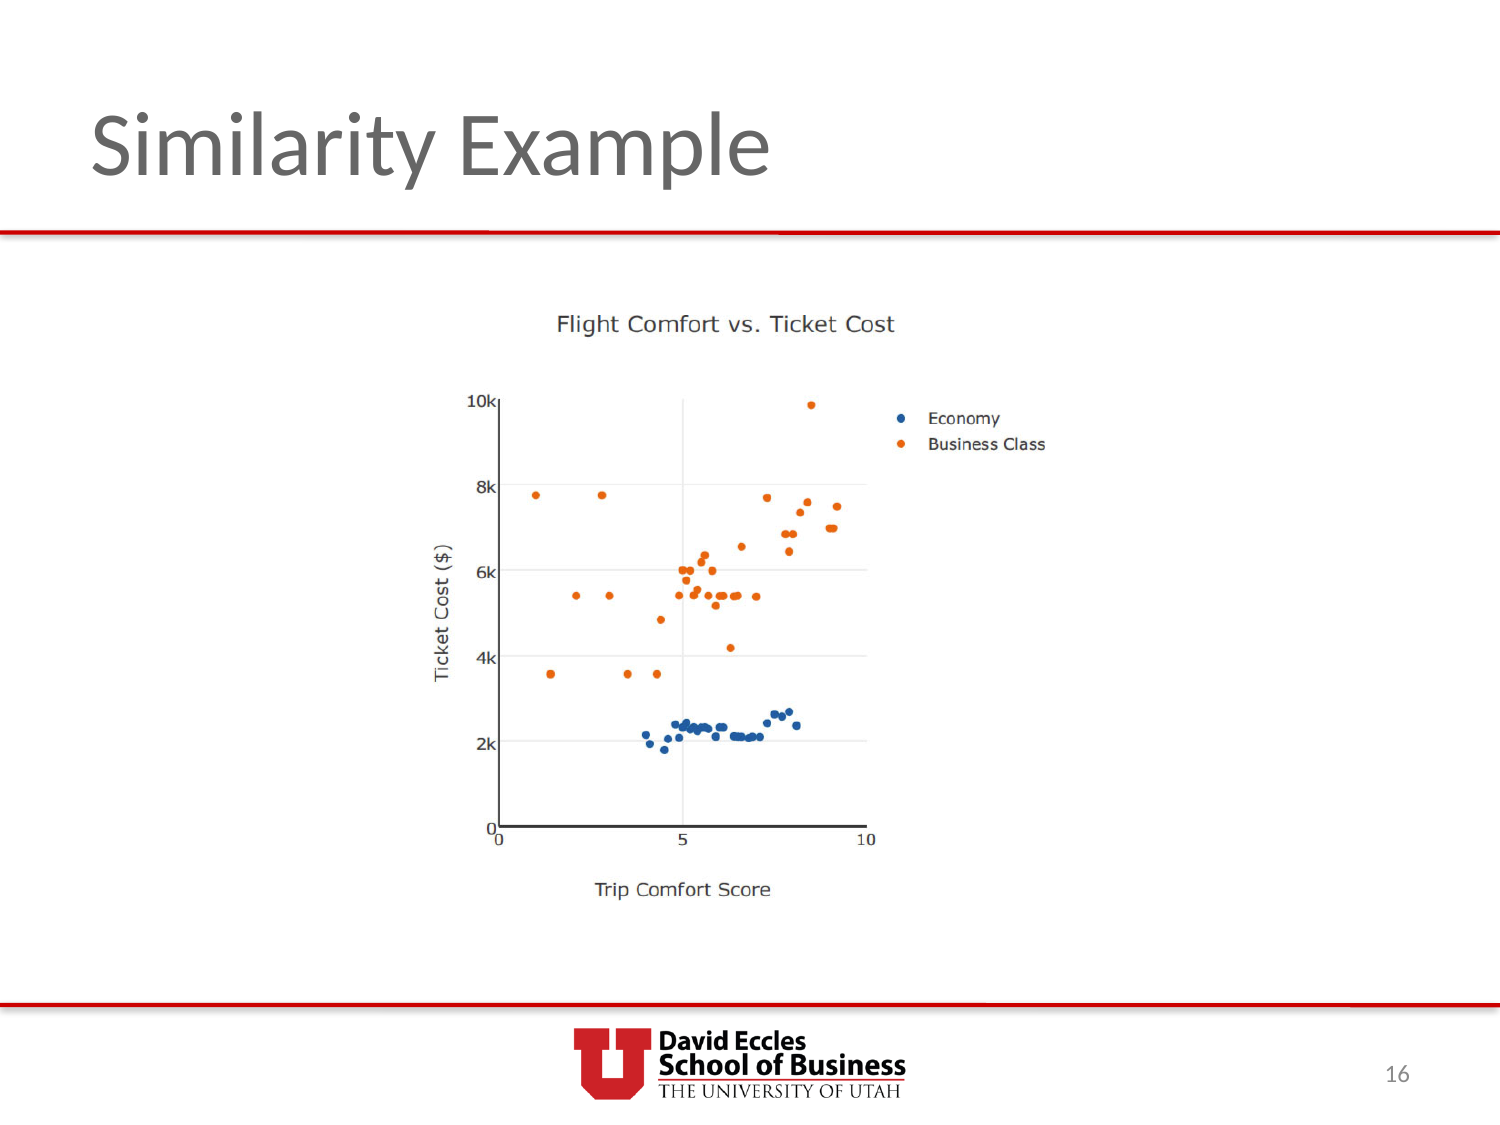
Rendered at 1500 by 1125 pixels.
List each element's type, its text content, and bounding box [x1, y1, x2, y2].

title Similarity Example [75, 45, 1425, 233]
slide_number 16 [1074, 1042, 1425, 1103]
picture [573, 1026, 907, 1102]
picture [414, 310, 1085, 906]
